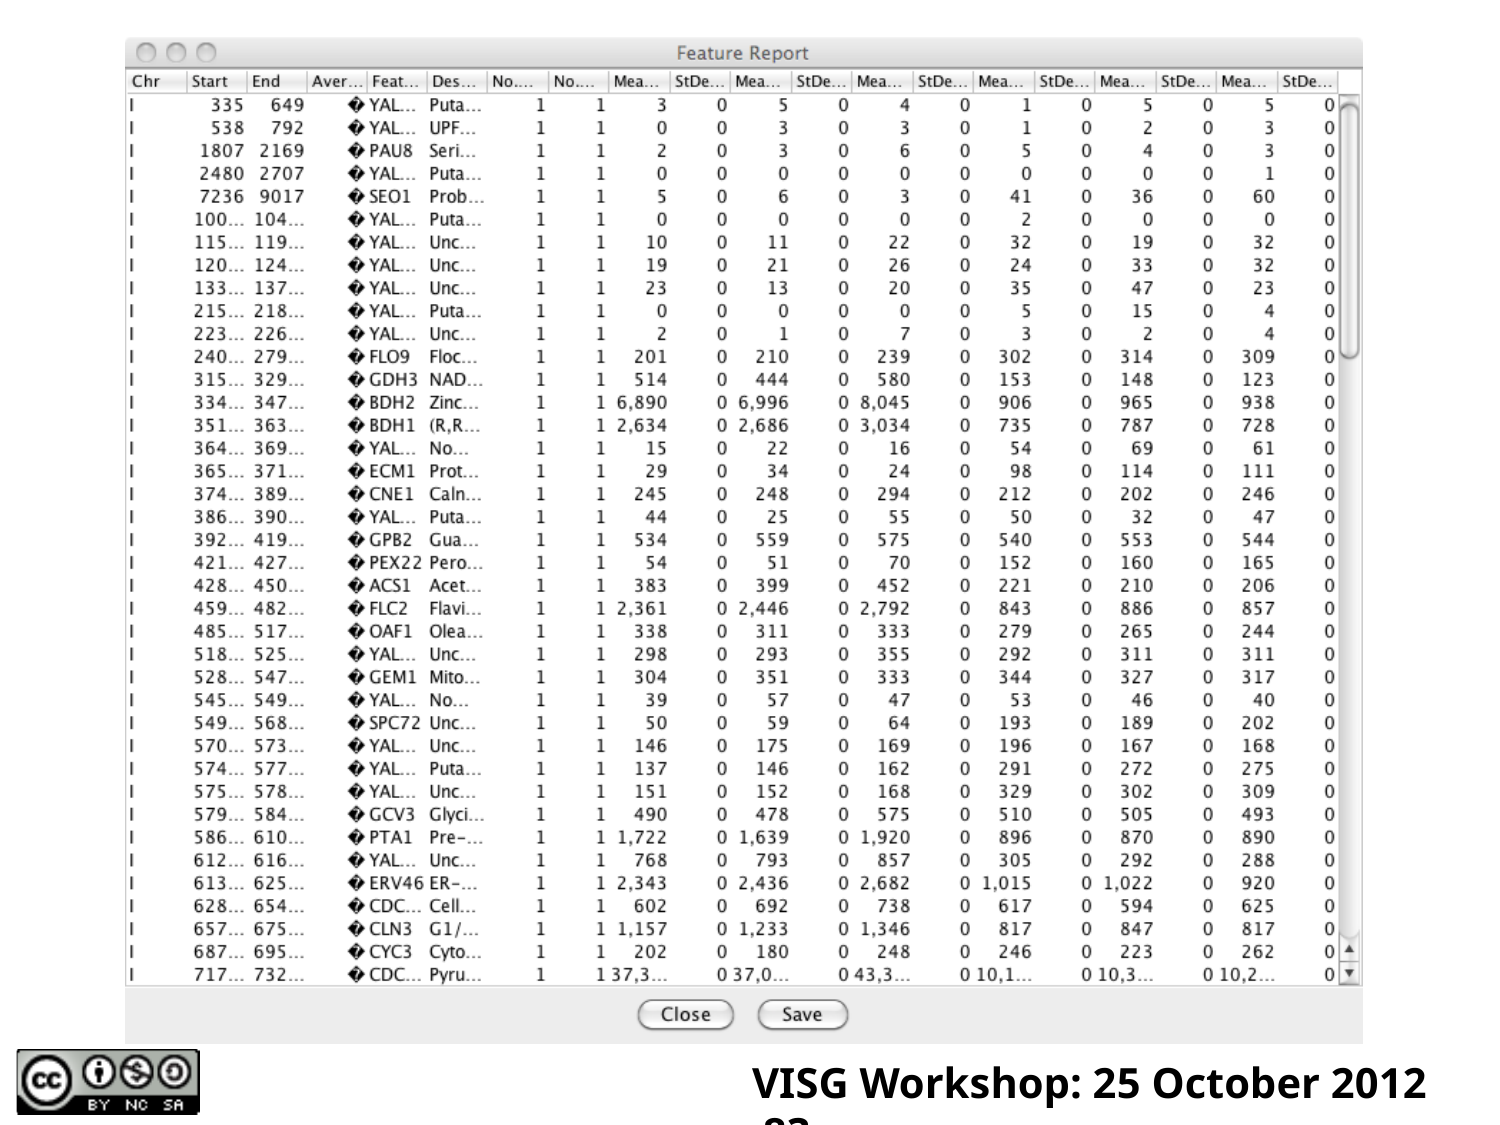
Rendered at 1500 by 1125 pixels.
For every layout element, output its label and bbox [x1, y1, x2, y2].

picture [124, 37, 1363, 1044]
picture [16, 1049, 200, 1115]
